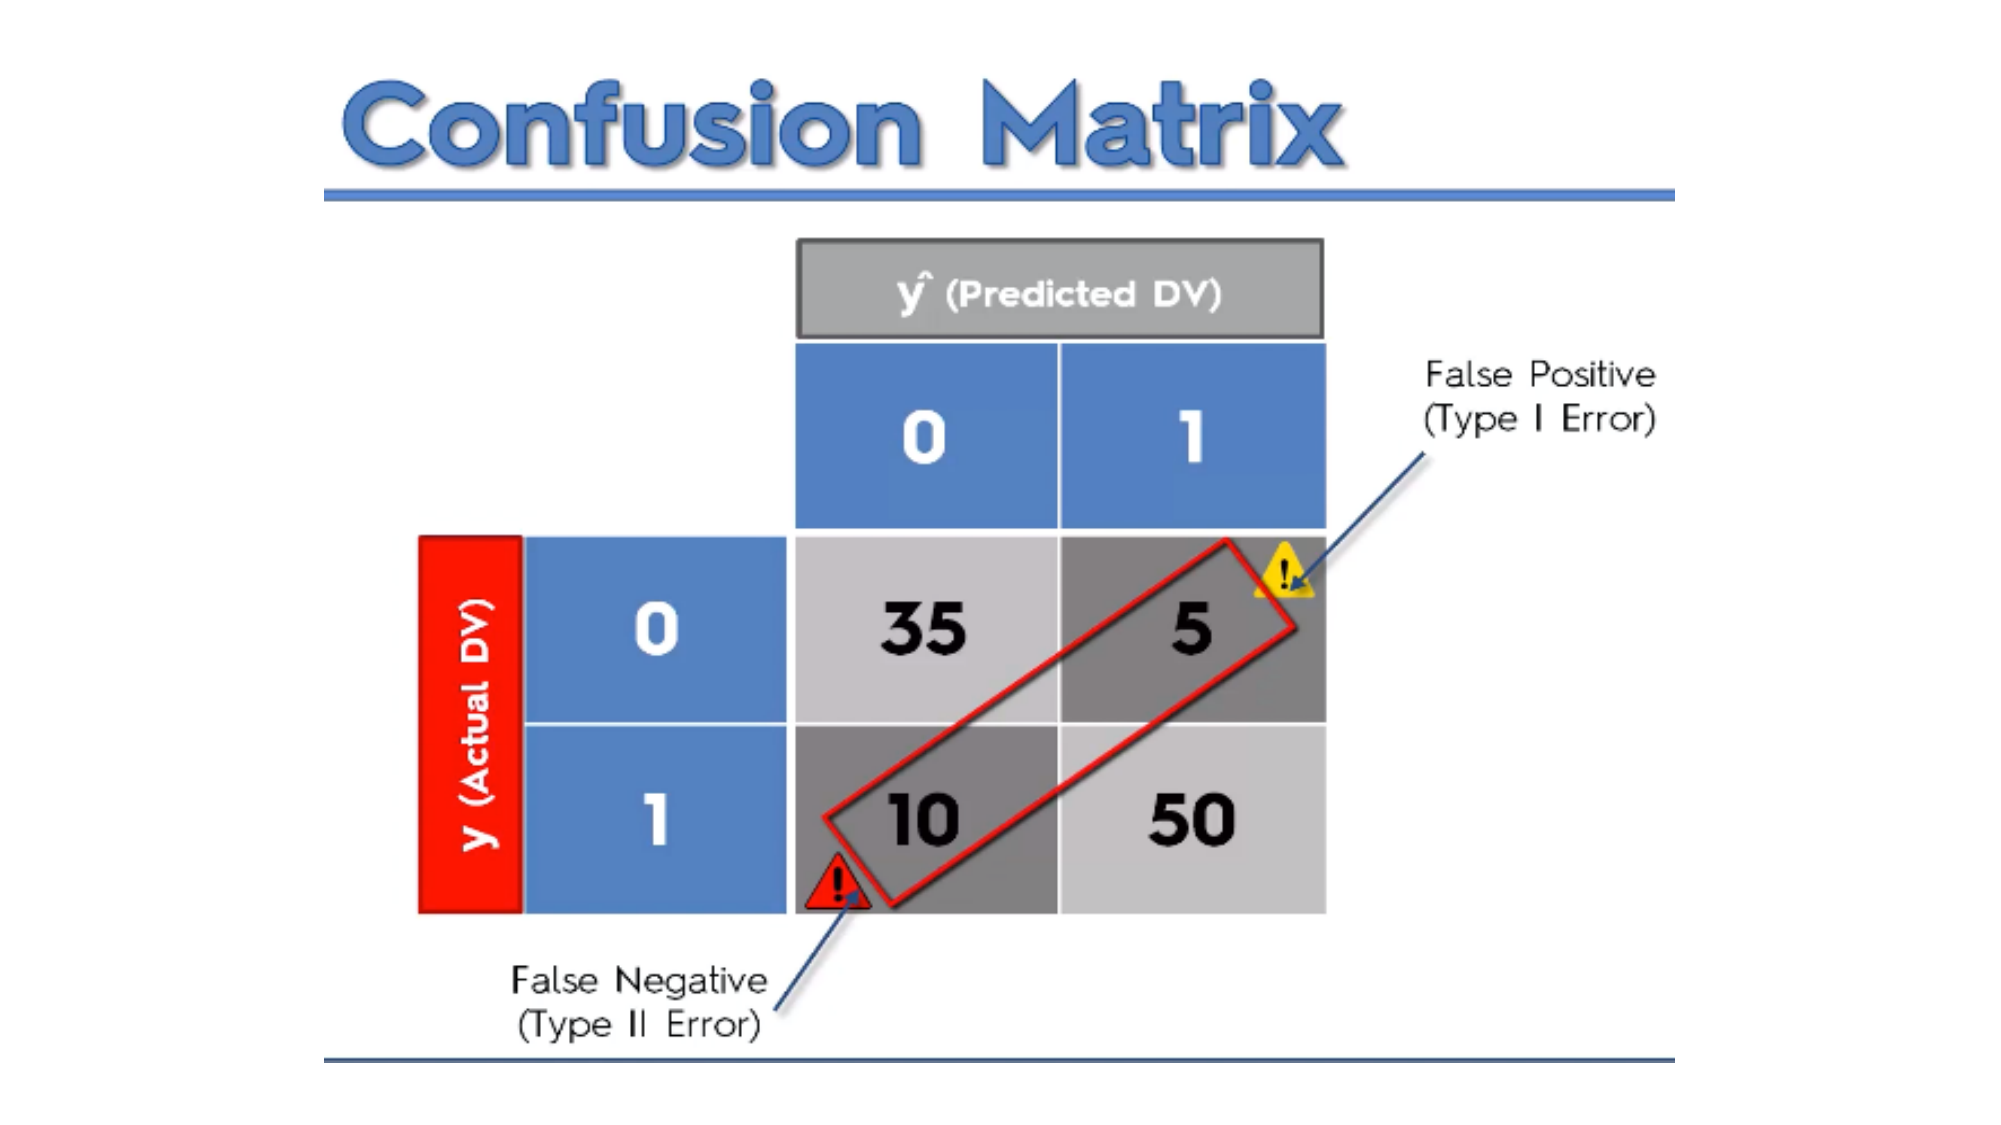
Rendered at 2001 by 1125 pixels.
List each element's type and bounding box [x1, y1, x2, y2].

picture [324, 62, 1676, 1063]
